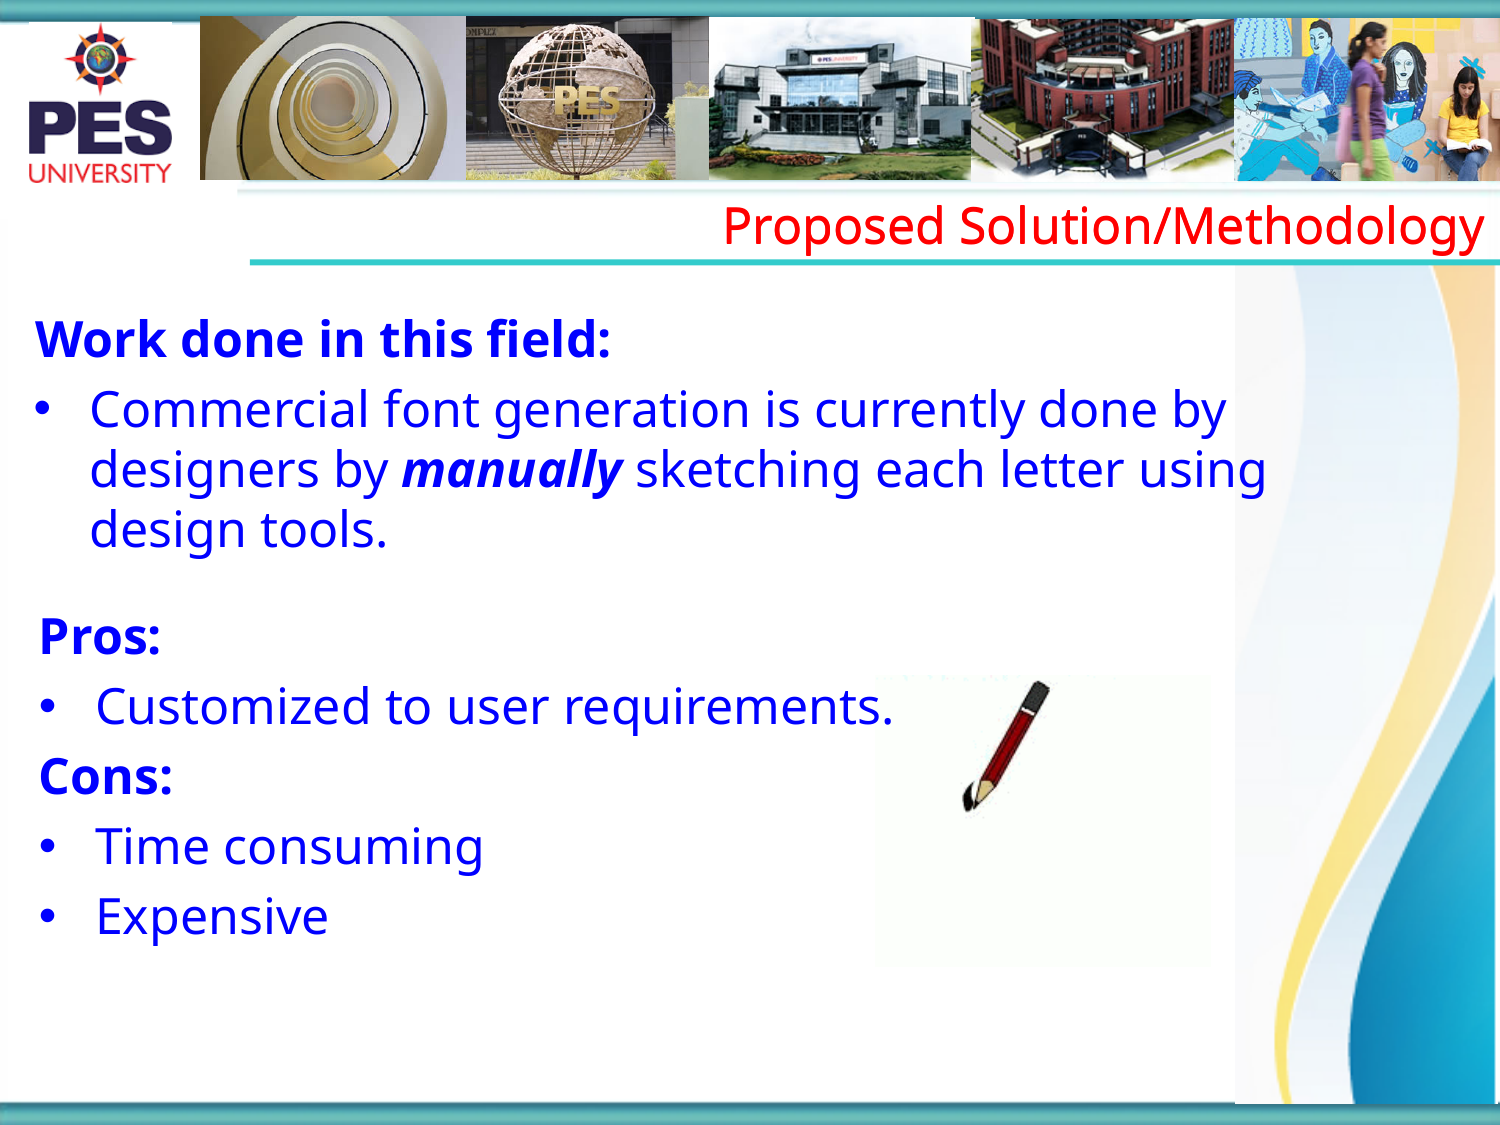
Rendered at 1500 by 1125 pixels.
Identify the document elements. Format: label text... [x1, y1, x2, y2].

picture [0, 0, 1500, 1125]
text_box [874, 674, 1212, 968]
text_box Work done in this field: Commercial font generation is currently done by designers by manually sketching each letter using design tools. [0, 299, 1288, 563]
text_box Proposed Solution/Methodology [437, 186, 1500, 262]
text_box [249, 259, 1500, 266]
text_box Pros: Customized to user requirements. Cons: Time consuming Expensive [0, 597, 1293, 995]
